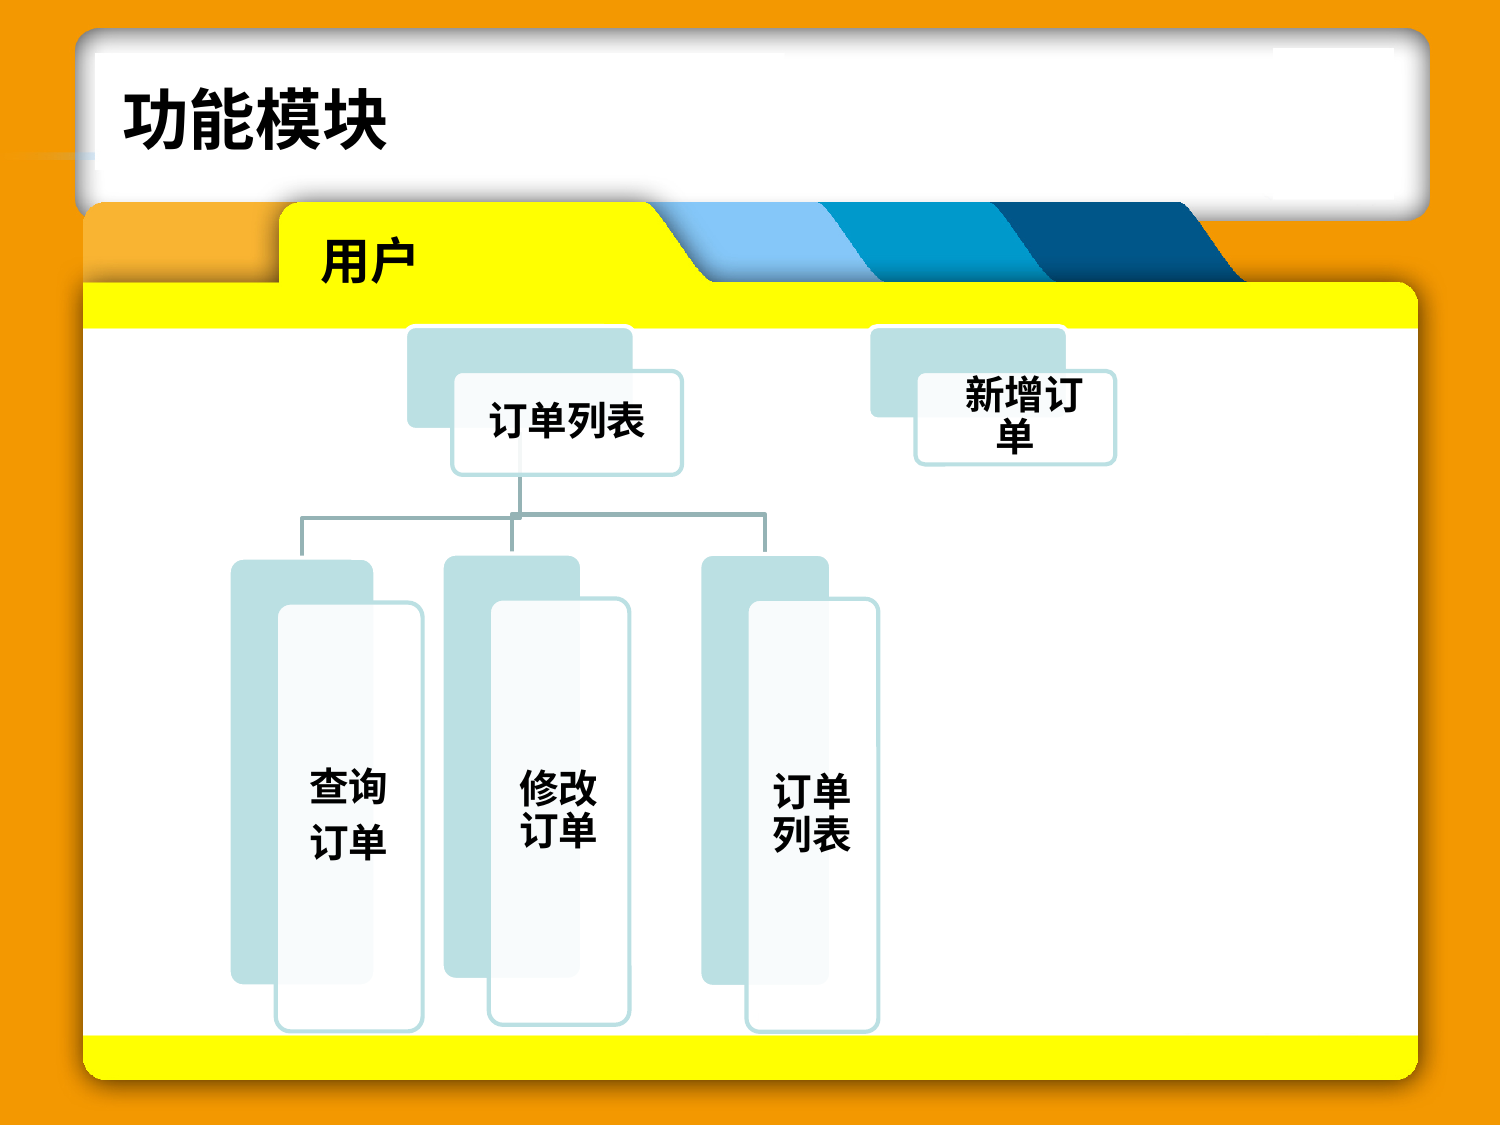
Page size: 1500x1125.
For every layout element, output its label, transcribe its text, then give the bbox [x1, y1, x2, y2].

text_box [159, 325, 1335, 1032]
text_box 用户 [305, 222, 436, 298]
text_box 功能模块 [107, 70, 405, 165]
picture [0, 0, 1500, 1125]
